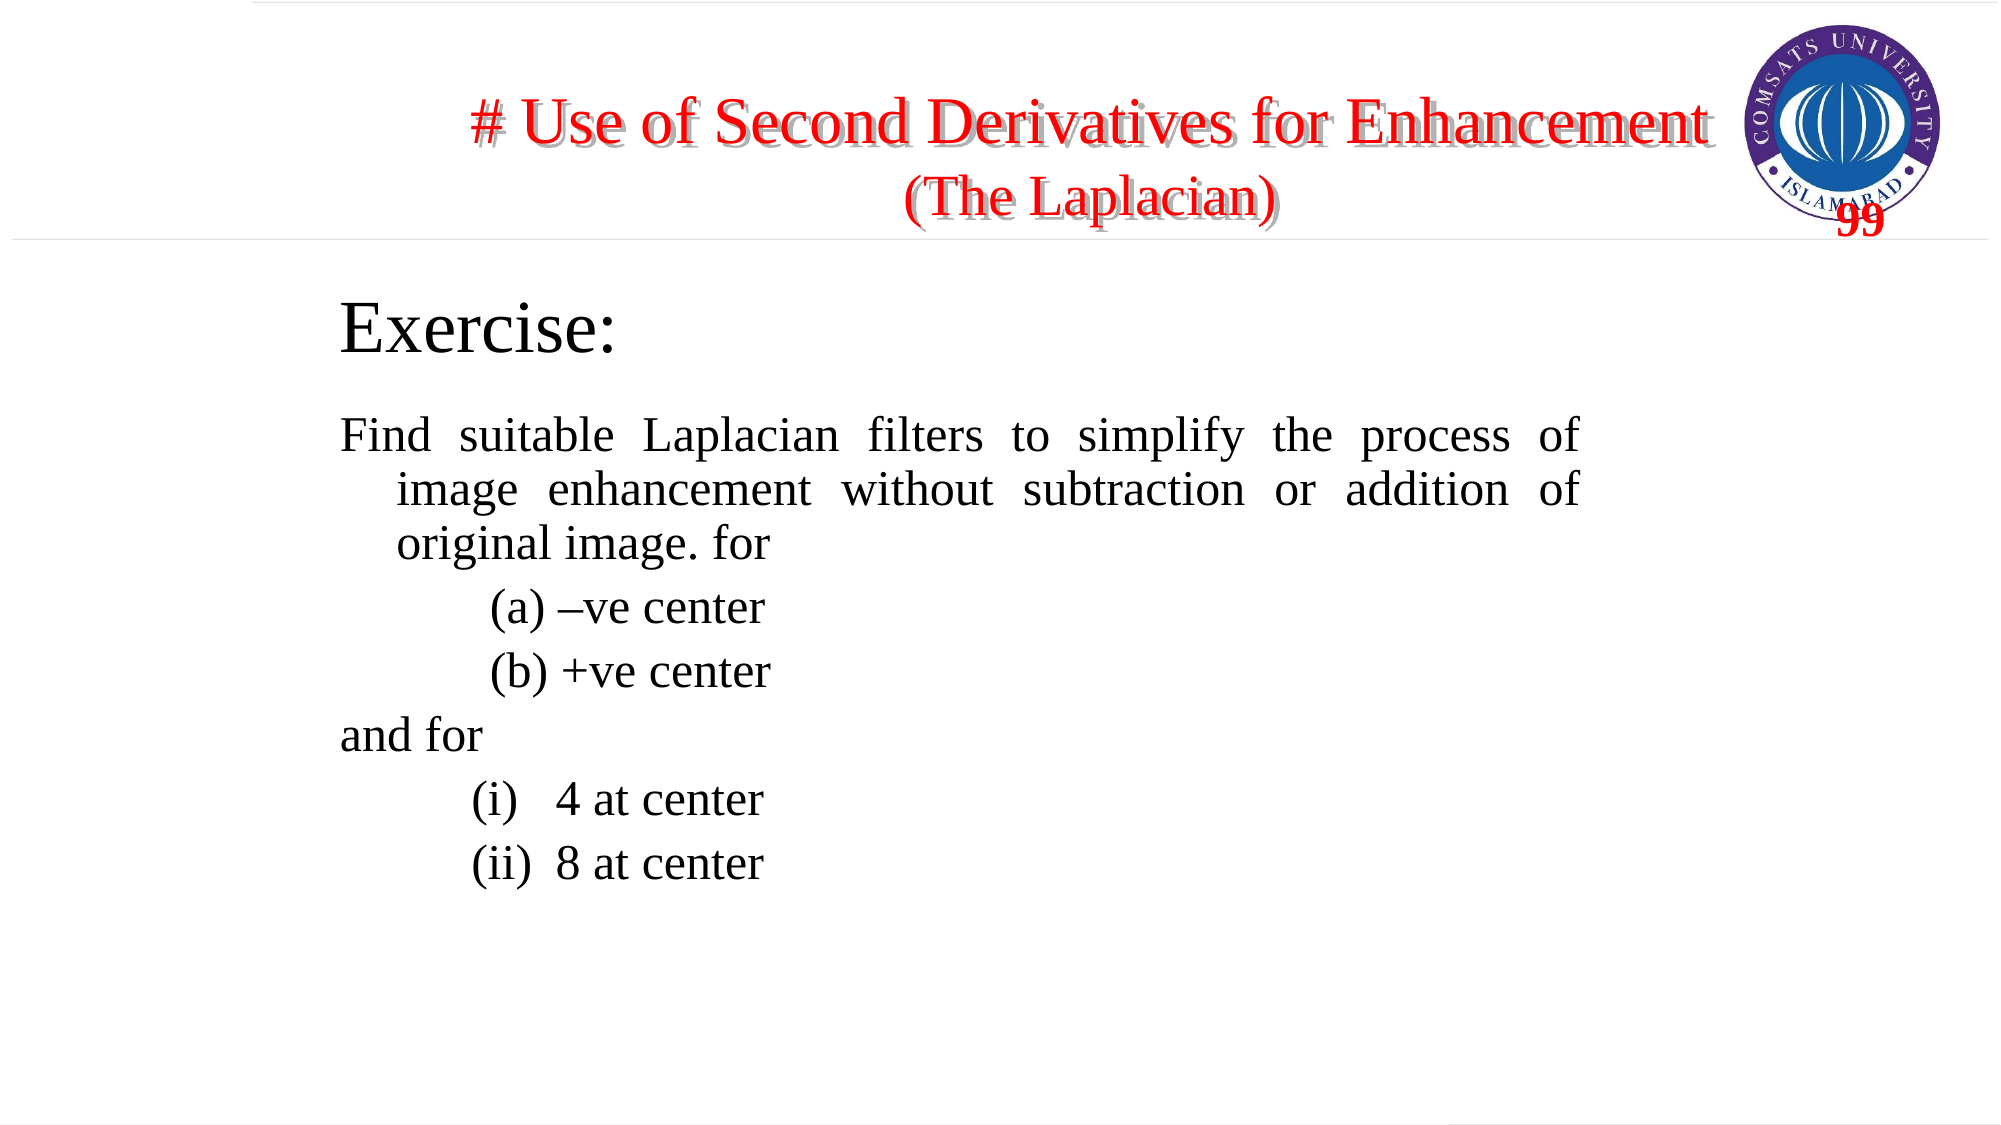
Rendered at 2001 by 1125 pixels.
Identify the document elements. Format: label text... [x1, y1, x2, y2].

list Exercise: Find suitable Laplacian filters to simplify the process of image enhancement without subtraction or addition of original image. for (a) –ve center (b) +ve center and for 4 at center 8 at center [324, 280, 1597, 927]
picture [1730, 8, 1954, 237]
text_box # Use of Second Derivatives for Enhancement (The Laplacian) [455, 69, 1727, 235]
